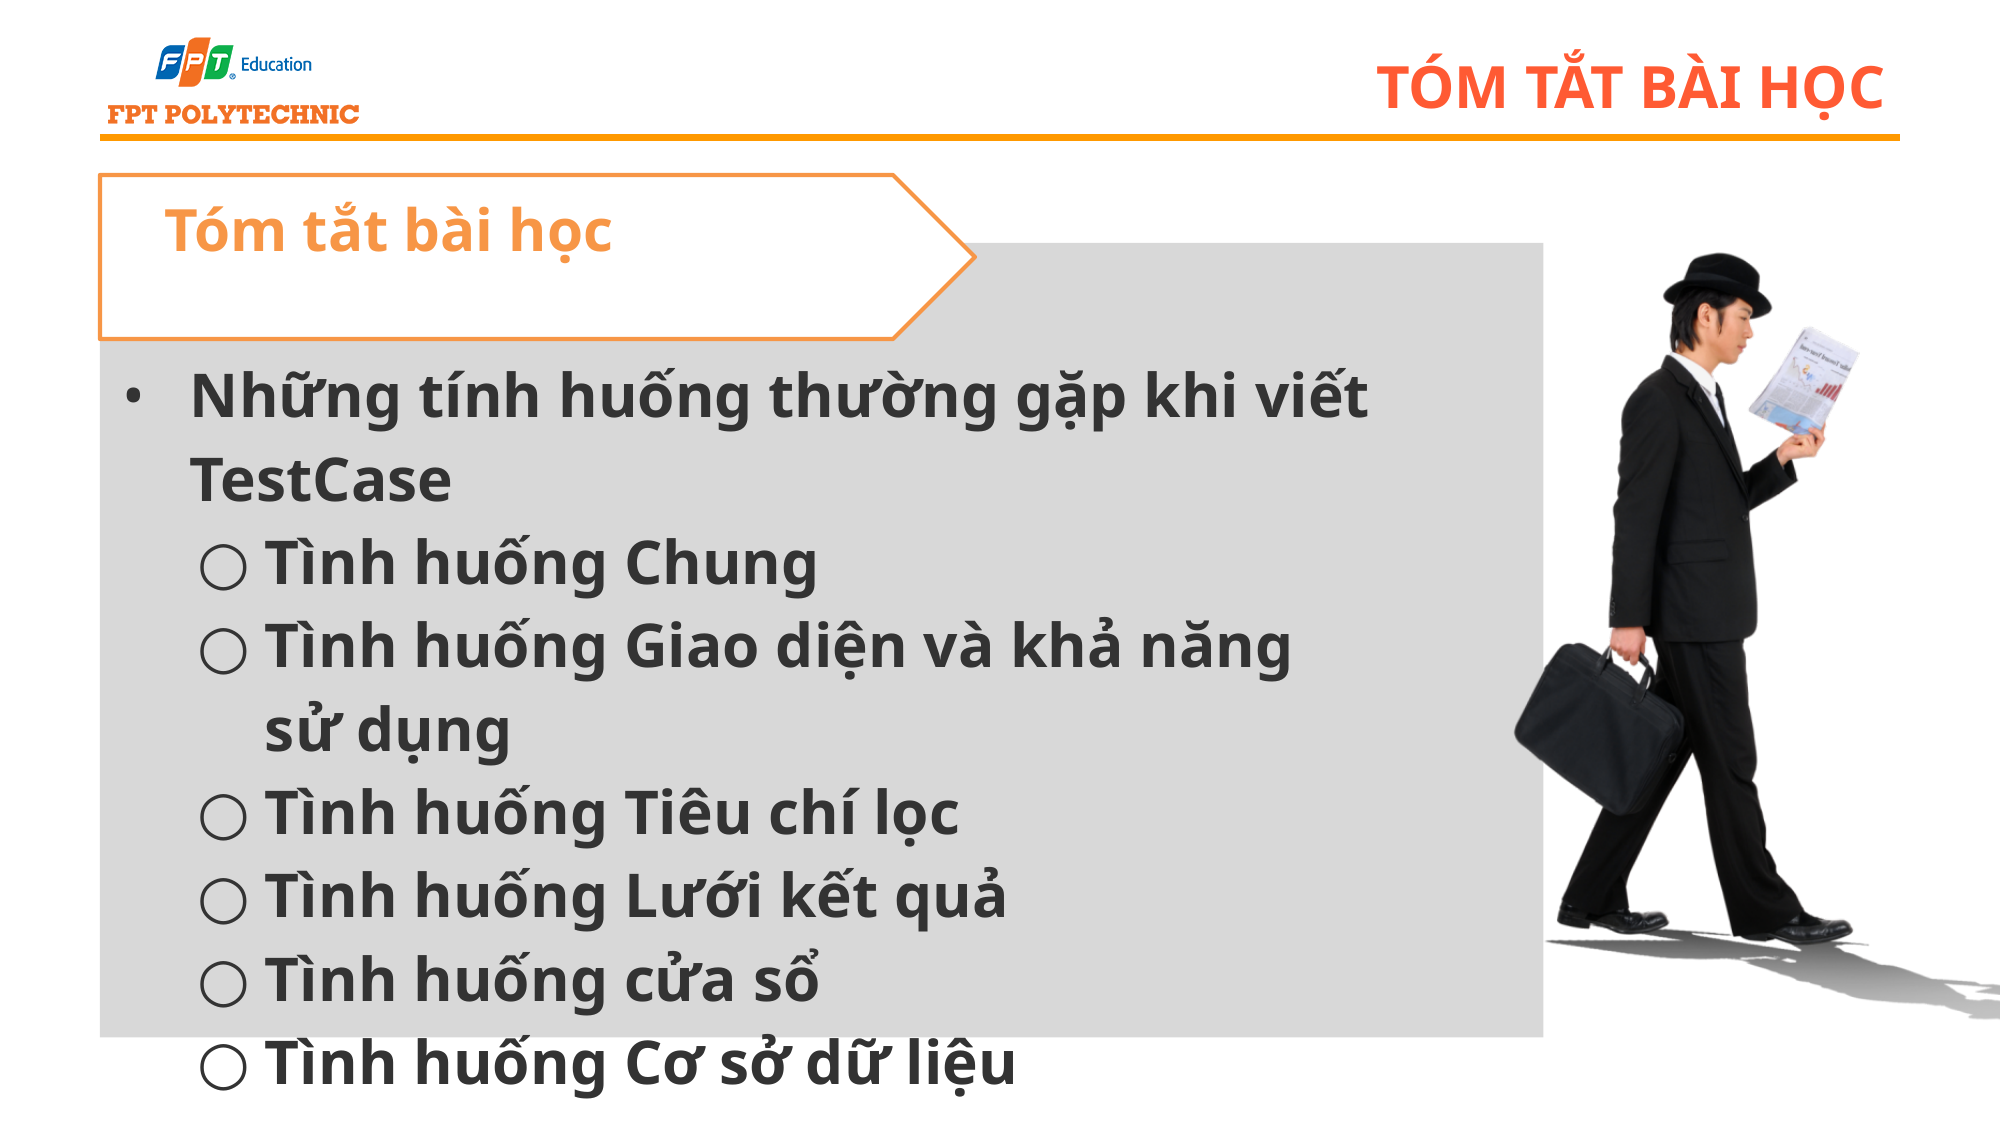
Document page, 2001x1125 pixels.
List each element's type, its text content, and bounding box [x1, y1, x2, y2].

picture [99, 135, 367, 143]
title tóm tắt bài học [366, 45, 1900, 125]
picture [1480, 169, 2000, 1044]
text_box [99, 174, 976, 339]
text_box Tóm tắt bài học [149, 186, 899, 261]
picture [99, 25, 367, 134]
text_box [895, 242, 1475, 1038]
text_box Những tính huống thường gặp khi viết TestCase Tình huống Chung Tình huống Giao diện và khả năng sử dụng Tình huống Tiêu chí lọc Tình huống Lưới kết quả Tình huống cửa sổ Tình huống Cơ sở dữ liệu [99, 339, 1402, 1045]
